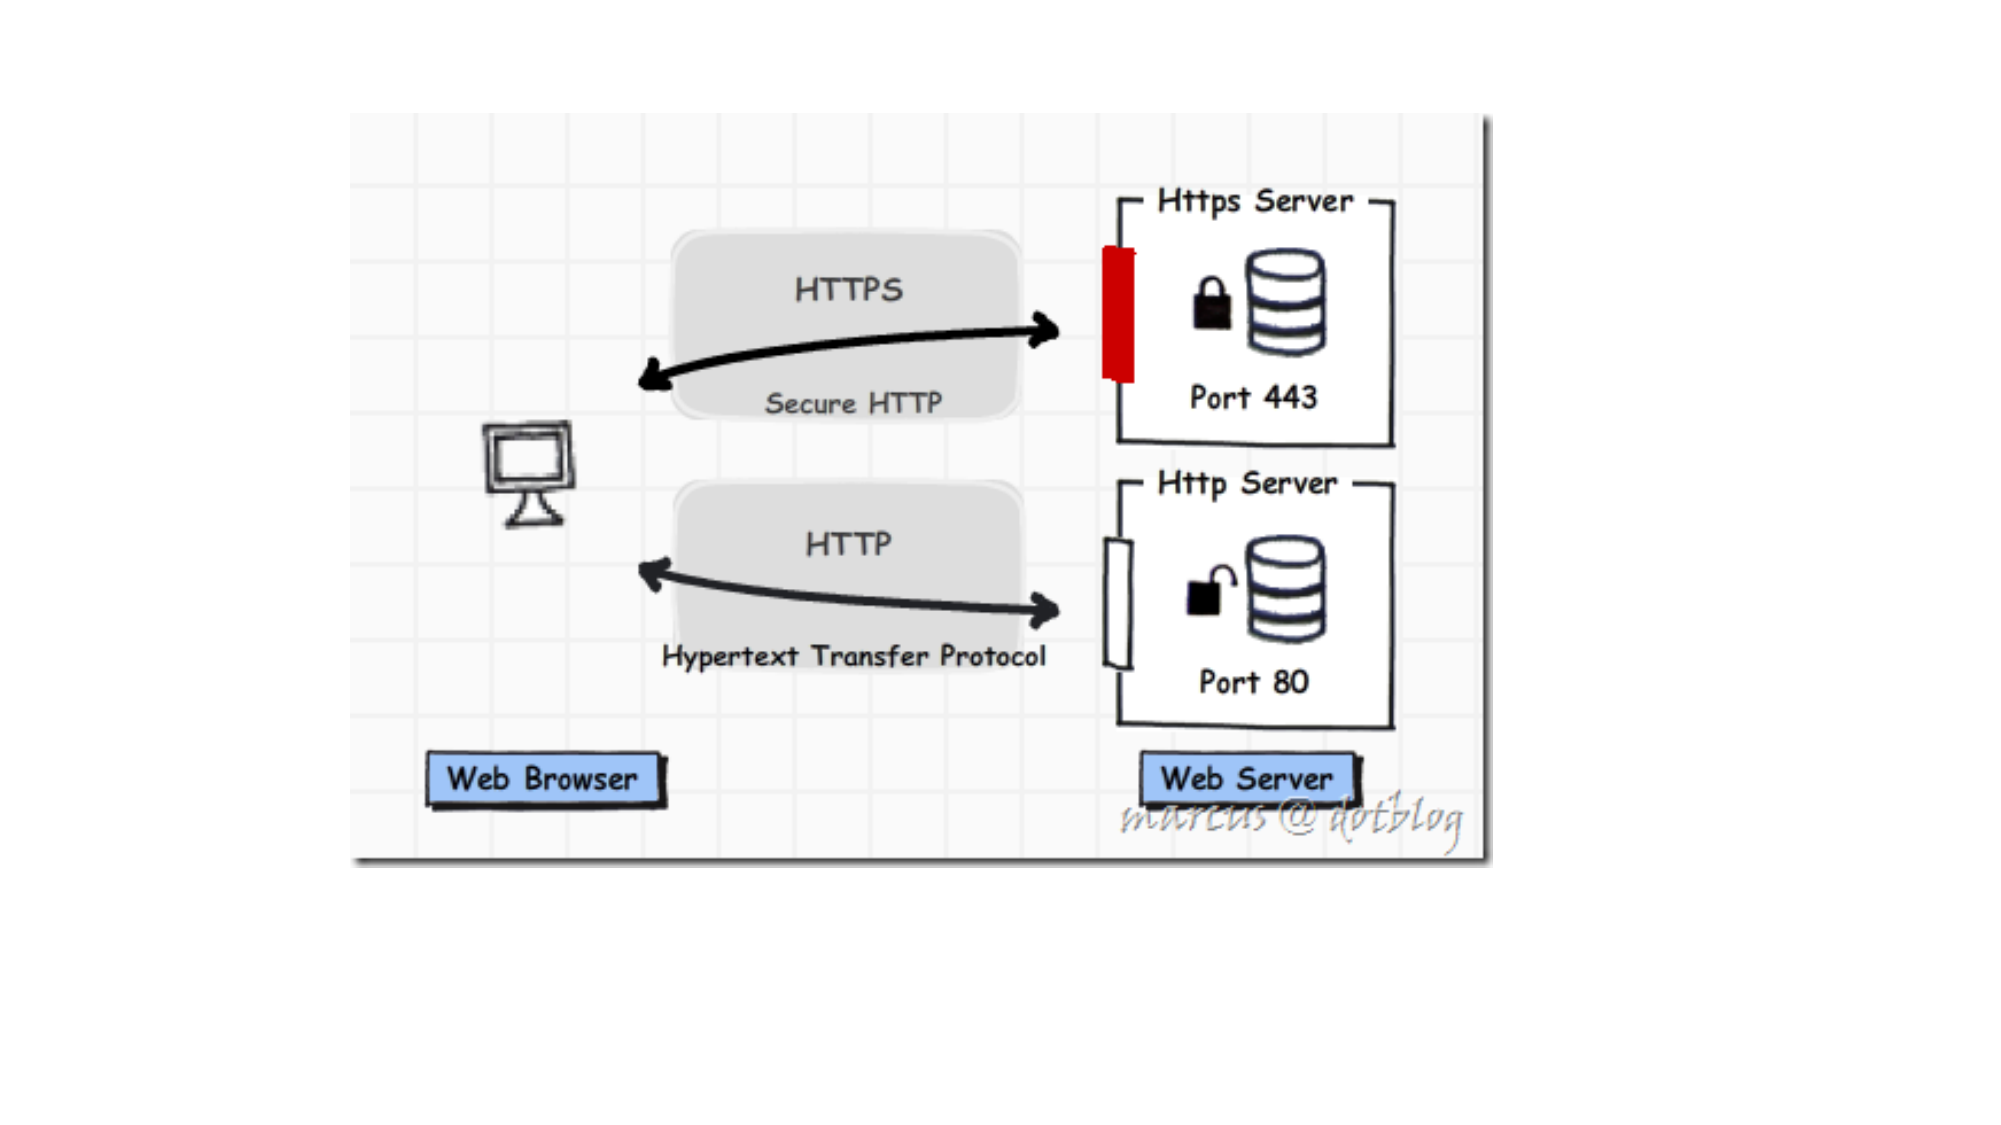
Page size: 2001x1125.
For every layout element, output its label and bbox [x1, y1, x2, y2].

picture [350, 113, 1493, 868]
